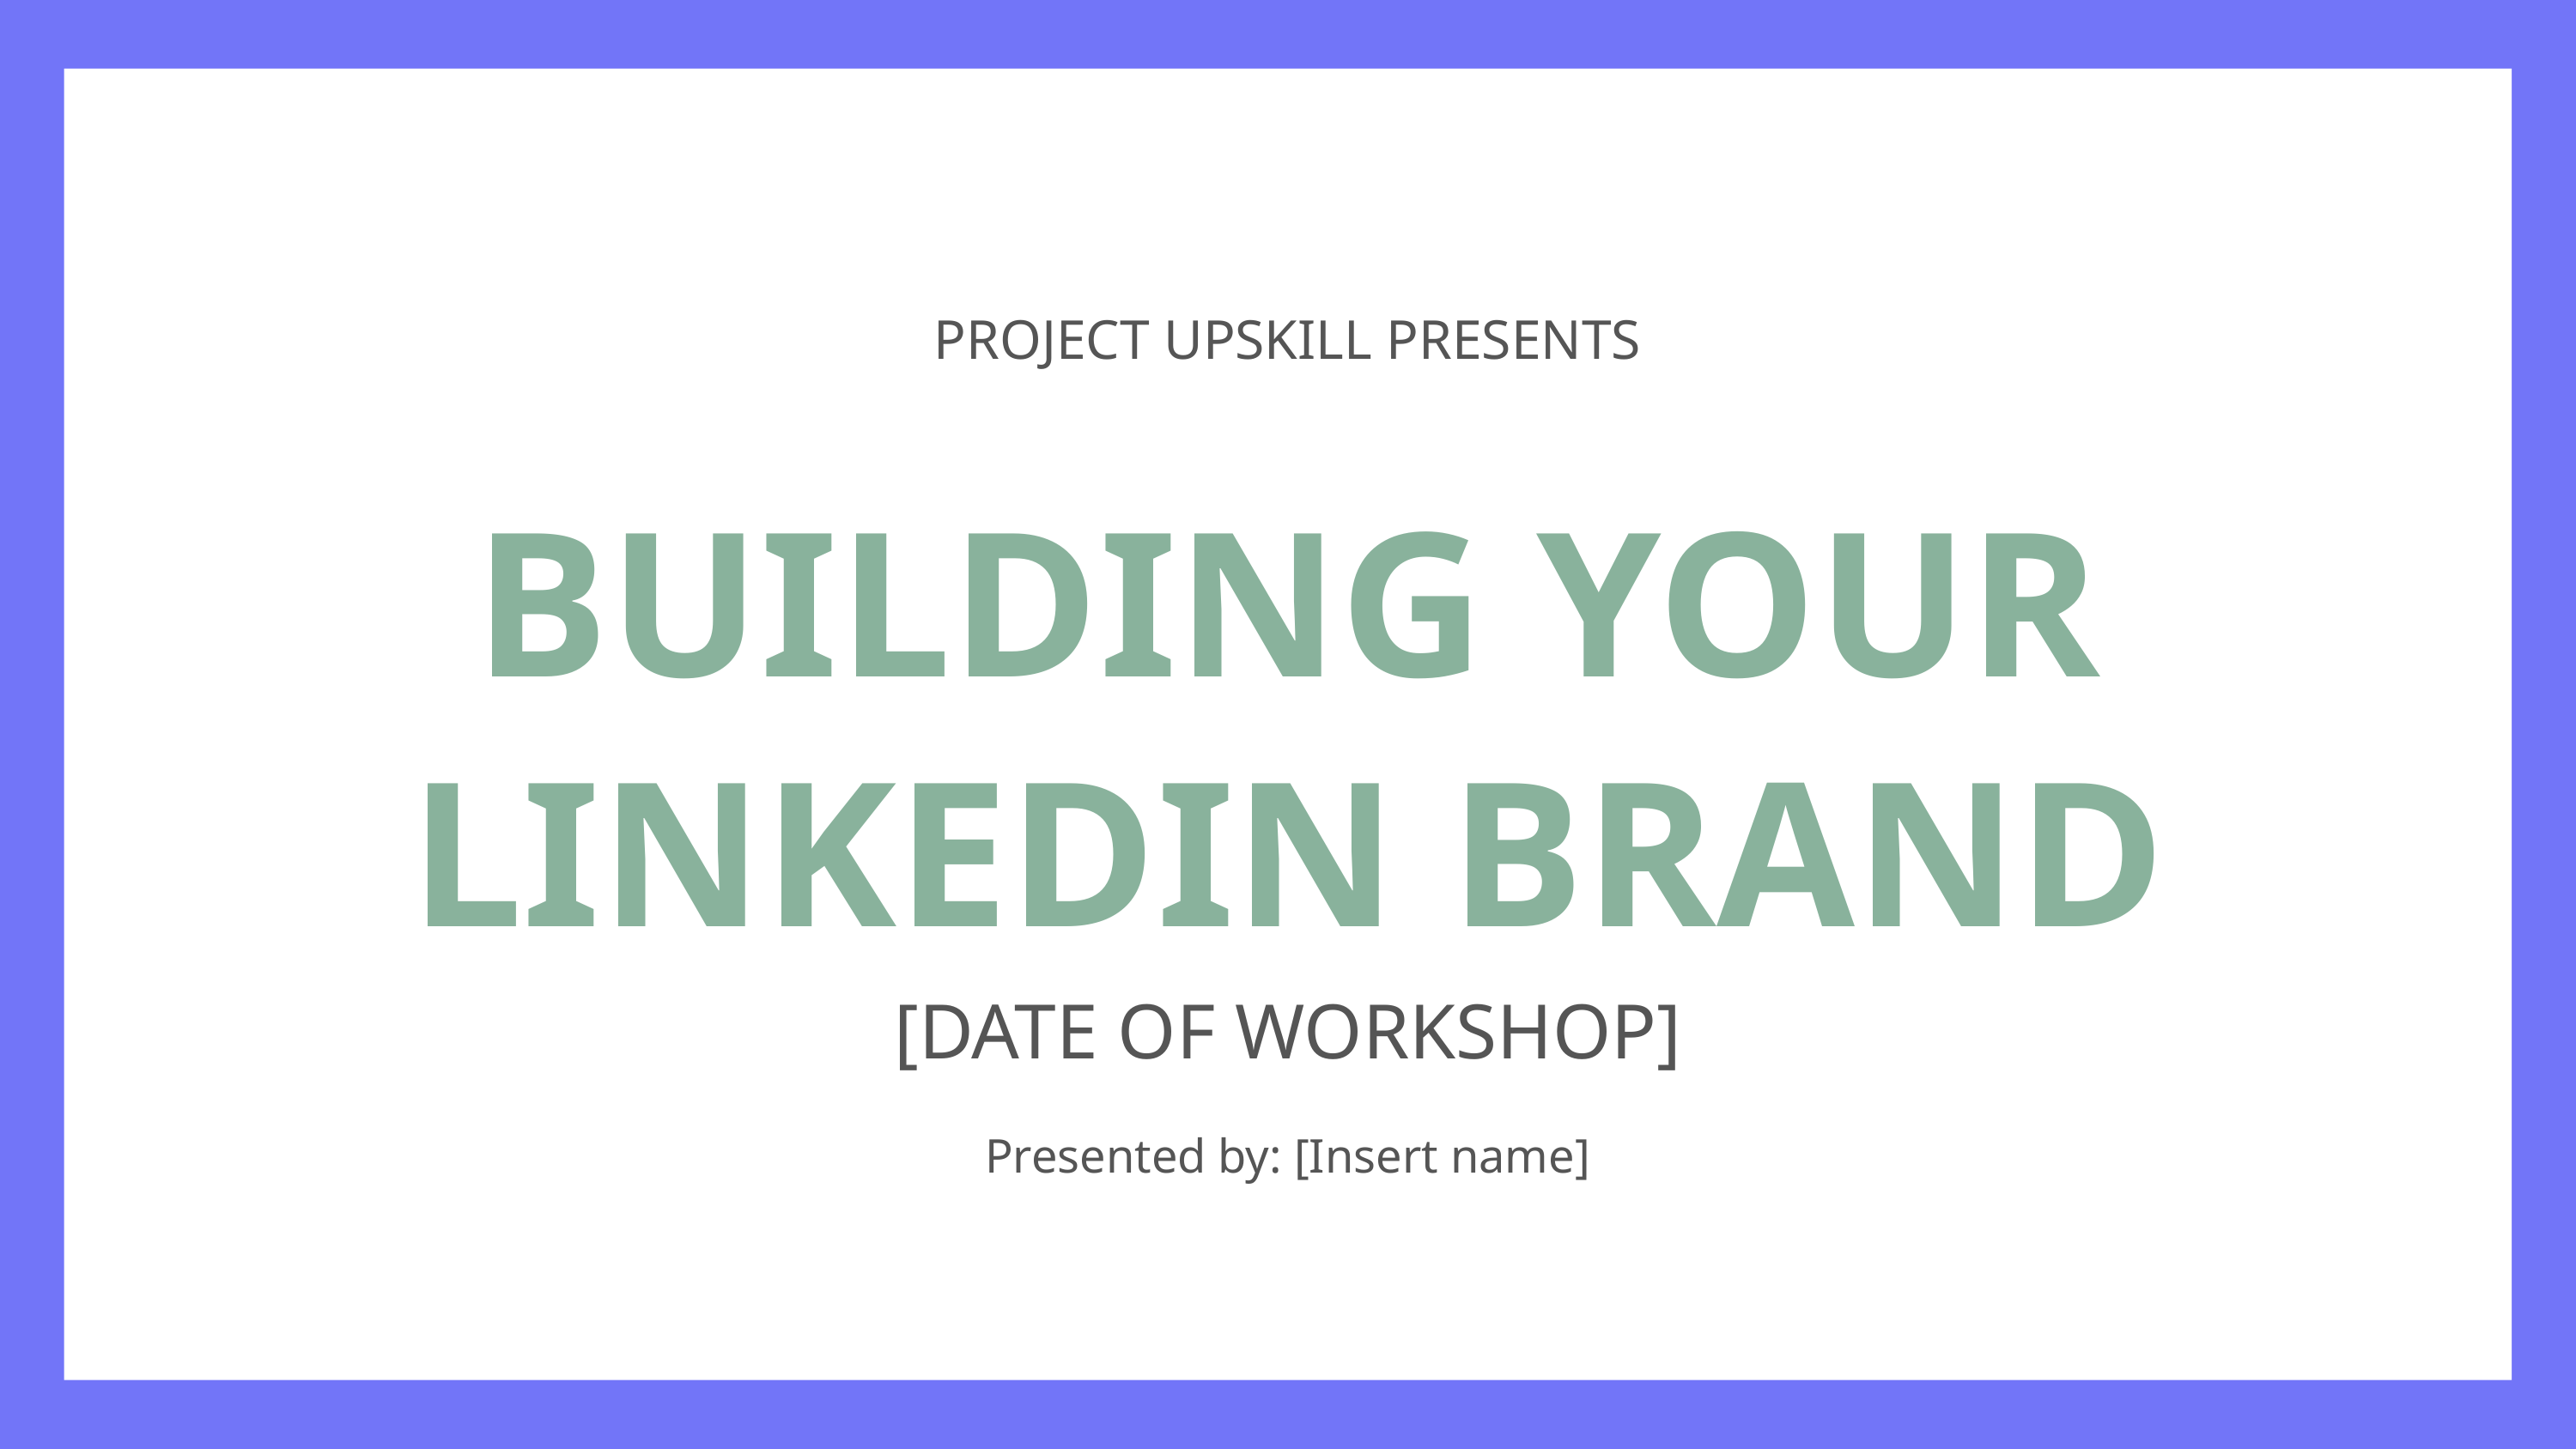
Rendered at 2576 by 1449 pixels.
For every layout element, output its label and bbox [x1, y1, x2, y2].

text_box [64, 68, 2512, 1380]
text_box [278, 279, 2297, 1161]
